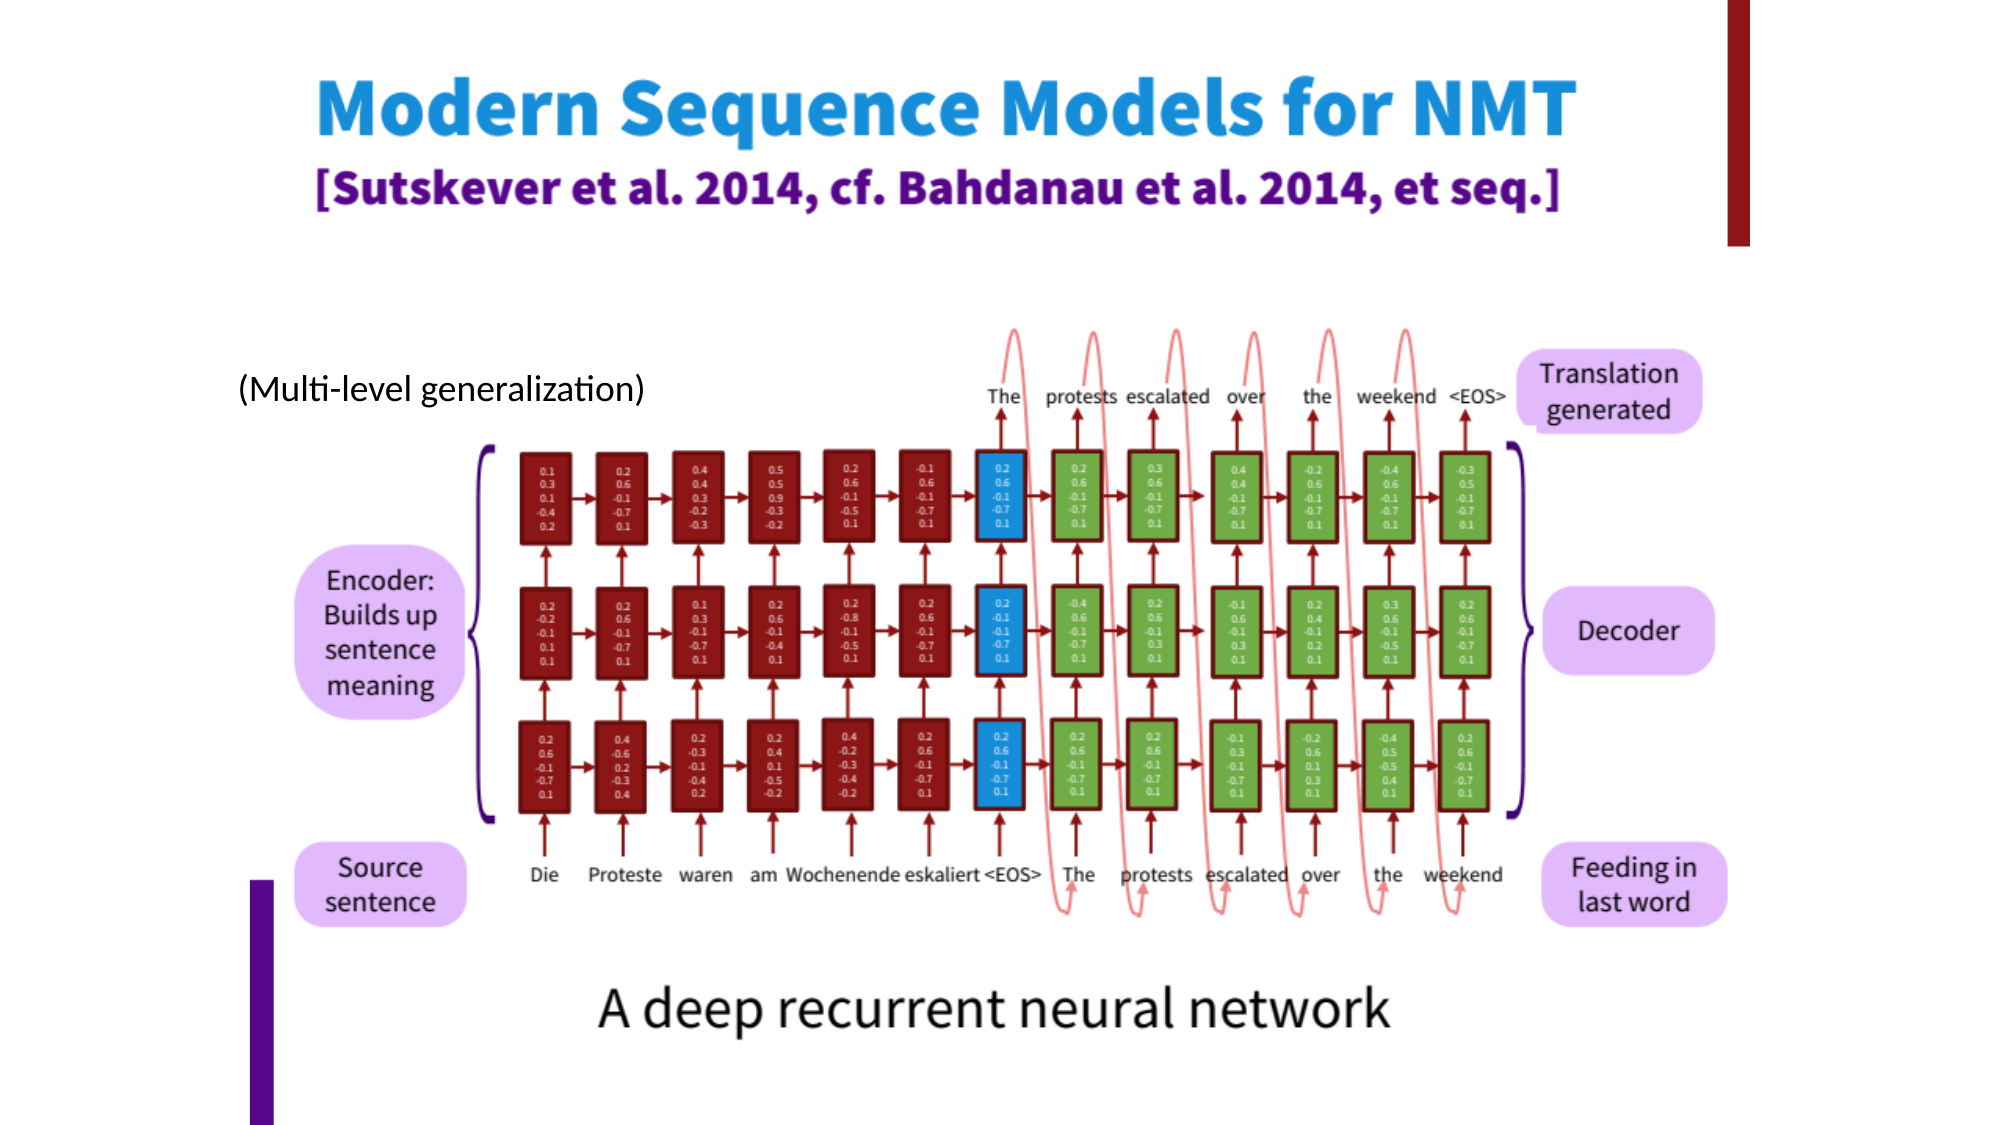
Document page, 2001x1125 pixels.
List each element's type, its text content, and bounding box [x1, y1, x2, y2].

picture [249, 0, 1750, 1125]
text_box (Multi-level generalization) [222, 356, 249, 417]
